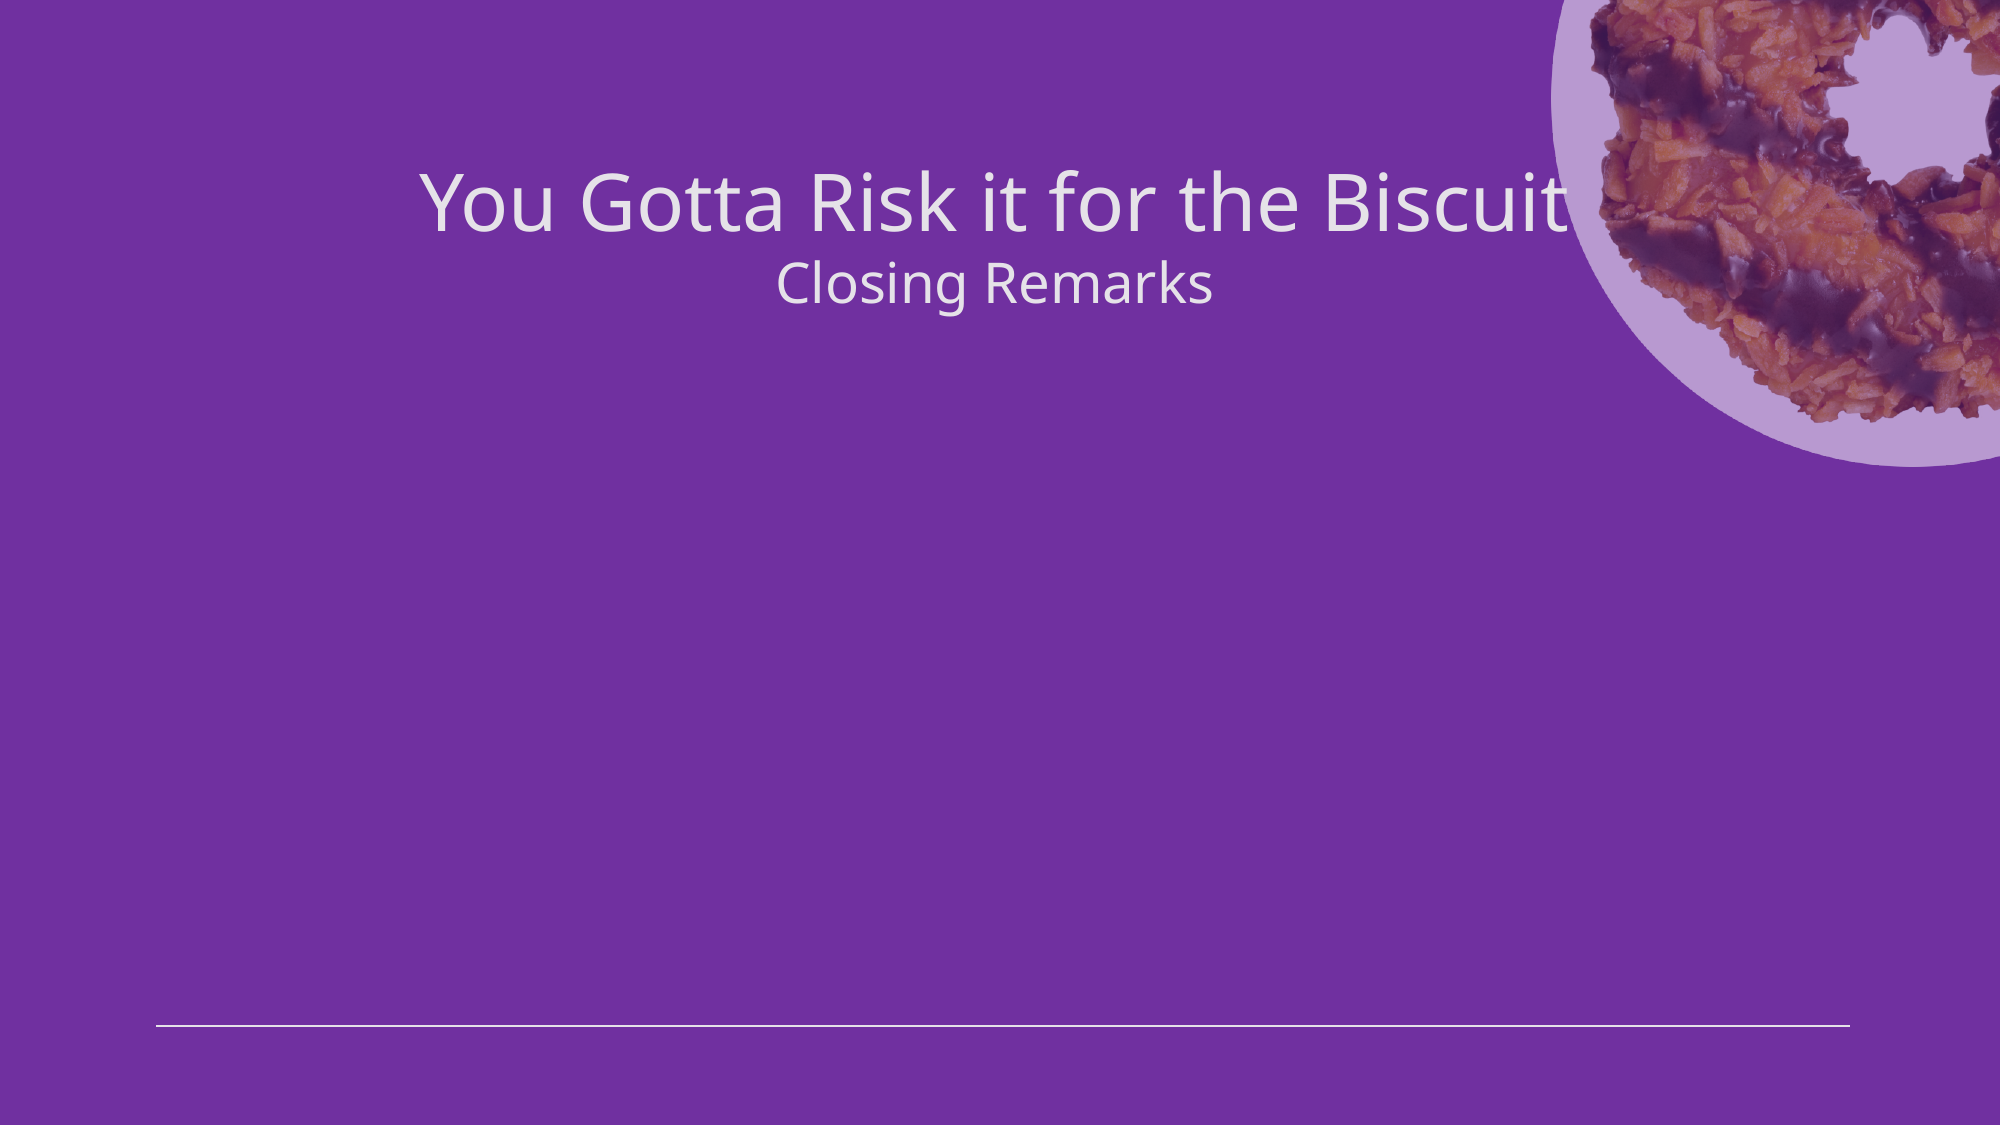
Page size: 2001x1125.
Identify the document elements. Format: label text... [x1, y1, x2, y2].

title You Gotta Risk it for the Biscuit Closing Remarks [139, 143, 1534, 322]
picture [1534, 0, 2000, 487]
